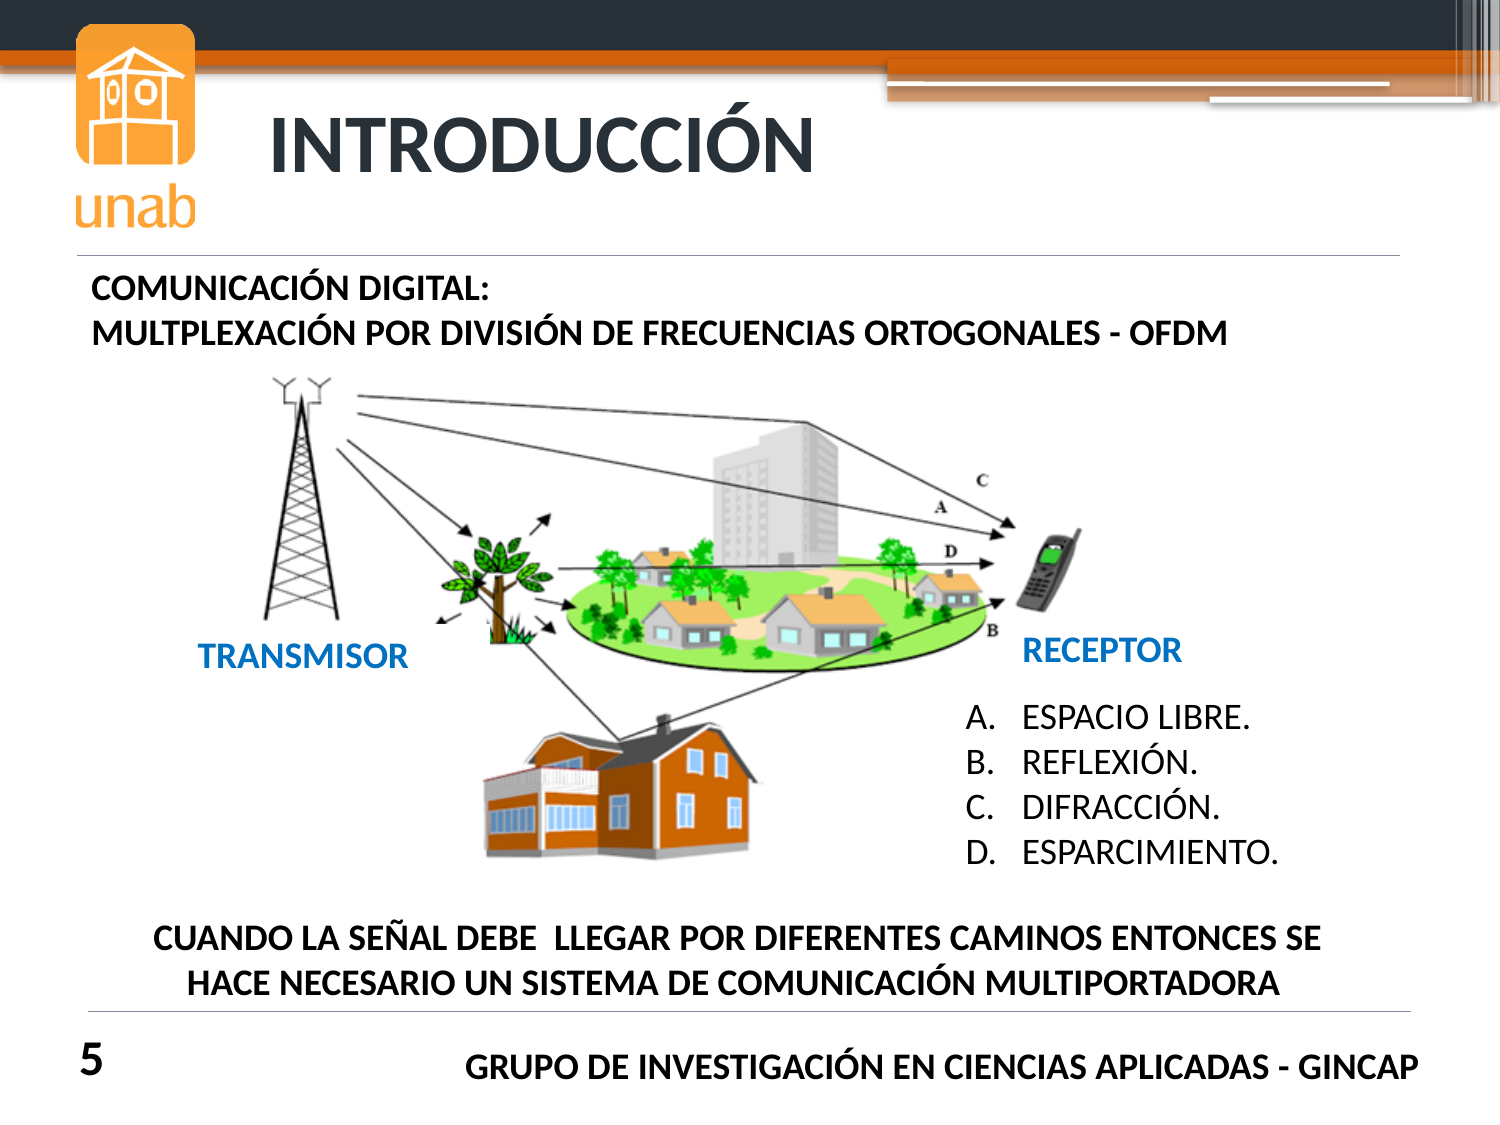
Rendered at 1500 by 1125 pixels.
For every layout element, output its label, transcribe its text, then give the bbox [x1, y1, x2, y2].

picture [76, 23, 195, 228]
text_box 5 [64, 1018, 160, 1093]
text_box CUANDO LA SEÑAL DEBE LLEGAR POR DIFERENTES CAMINOS ENTONCES SE HACE NECESARIO UN SISTEMA DE COMUNICACIÓN MULTIPORTADORA [112, 905, 1365, 1009]
text_box COMUNICACIÓN DIGITAL: MULTPLEXACIÓN POR DIVISIÓN DE FRECUENCIAS ORTOGONALES - OFDM [76, 262, 1282, 361]
title INTRODUCCIÓN [253, 45, 1400, 233]
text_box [182, 369, 1329, 882]
text_box GRUPO DE INVESTIGACIÓN EN CIENCIAS APLICADAS - GINCAP [80, 257, 1282, 261]
text_box GRUPO DE INVESTIGACIÓN EN CIENCIAS APLICADAS - GINCAP [383, 1034, 1435, 1095]
